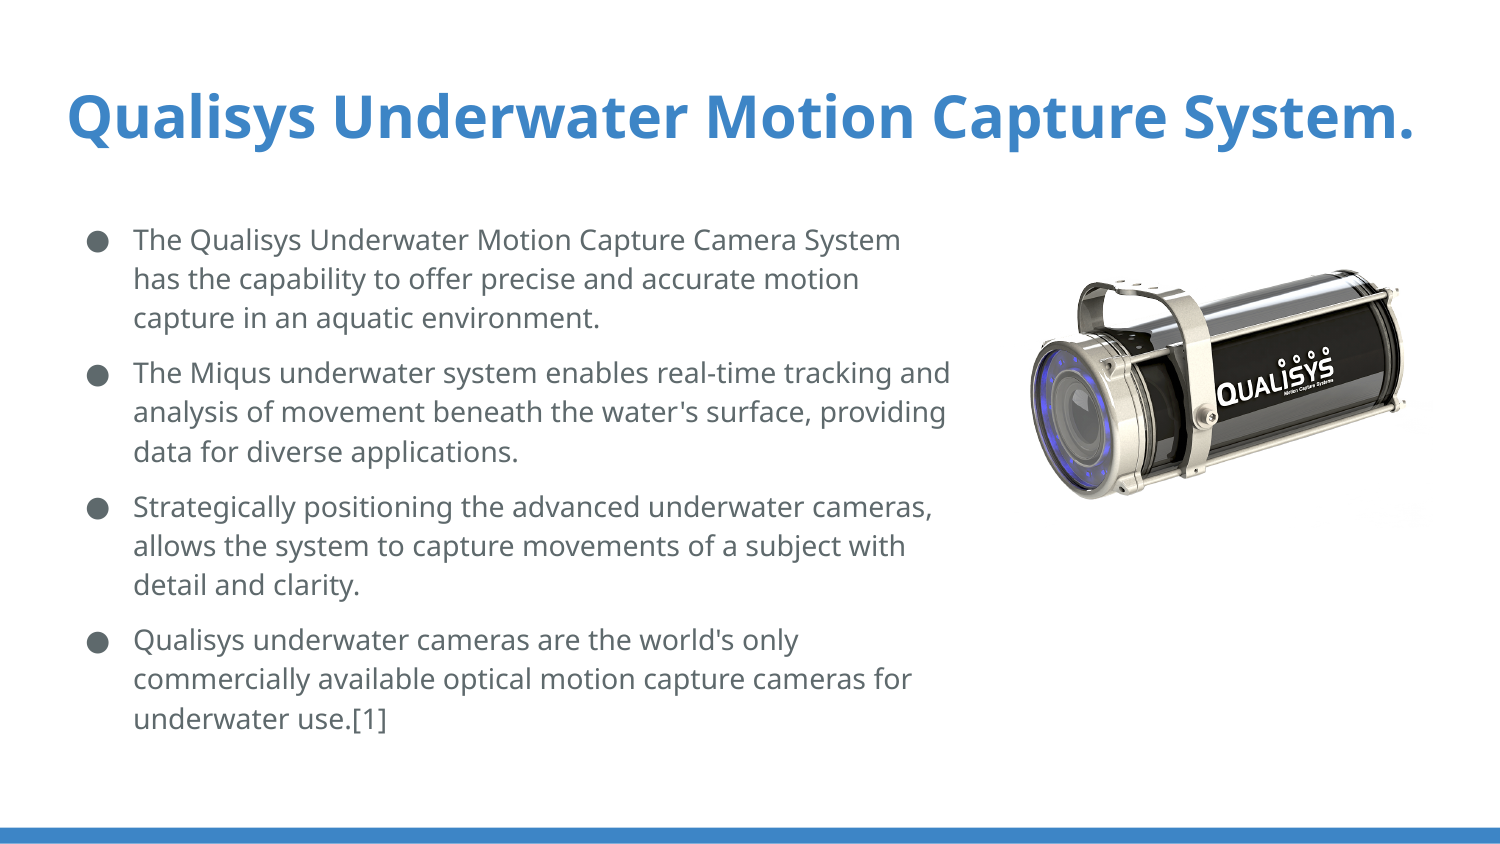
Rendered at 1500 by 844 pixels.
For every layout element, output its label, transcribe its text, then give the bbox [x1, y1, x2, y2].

title Qualisys Underwater Motion Capture System. [51, 64, 1449, 167]
list The Qualisys Underwater Motion Capture Camera System has the capability to offer precise and accurate motion capture in an aquatic environment. The Miqus underwater system enables real-time tracking and analysis of movement beneath the water's surface, providing data for diverse applications. Strategically positioning the advanced underwater cameras, allows the system to capture movements of a subject with detail and clarity. Qualisys underwater cameras are the world's only commercially available optical motion capture cameras for underwater use.[1] [51, 201, 970, 751]
picture [995, 228, 1434, 528]
